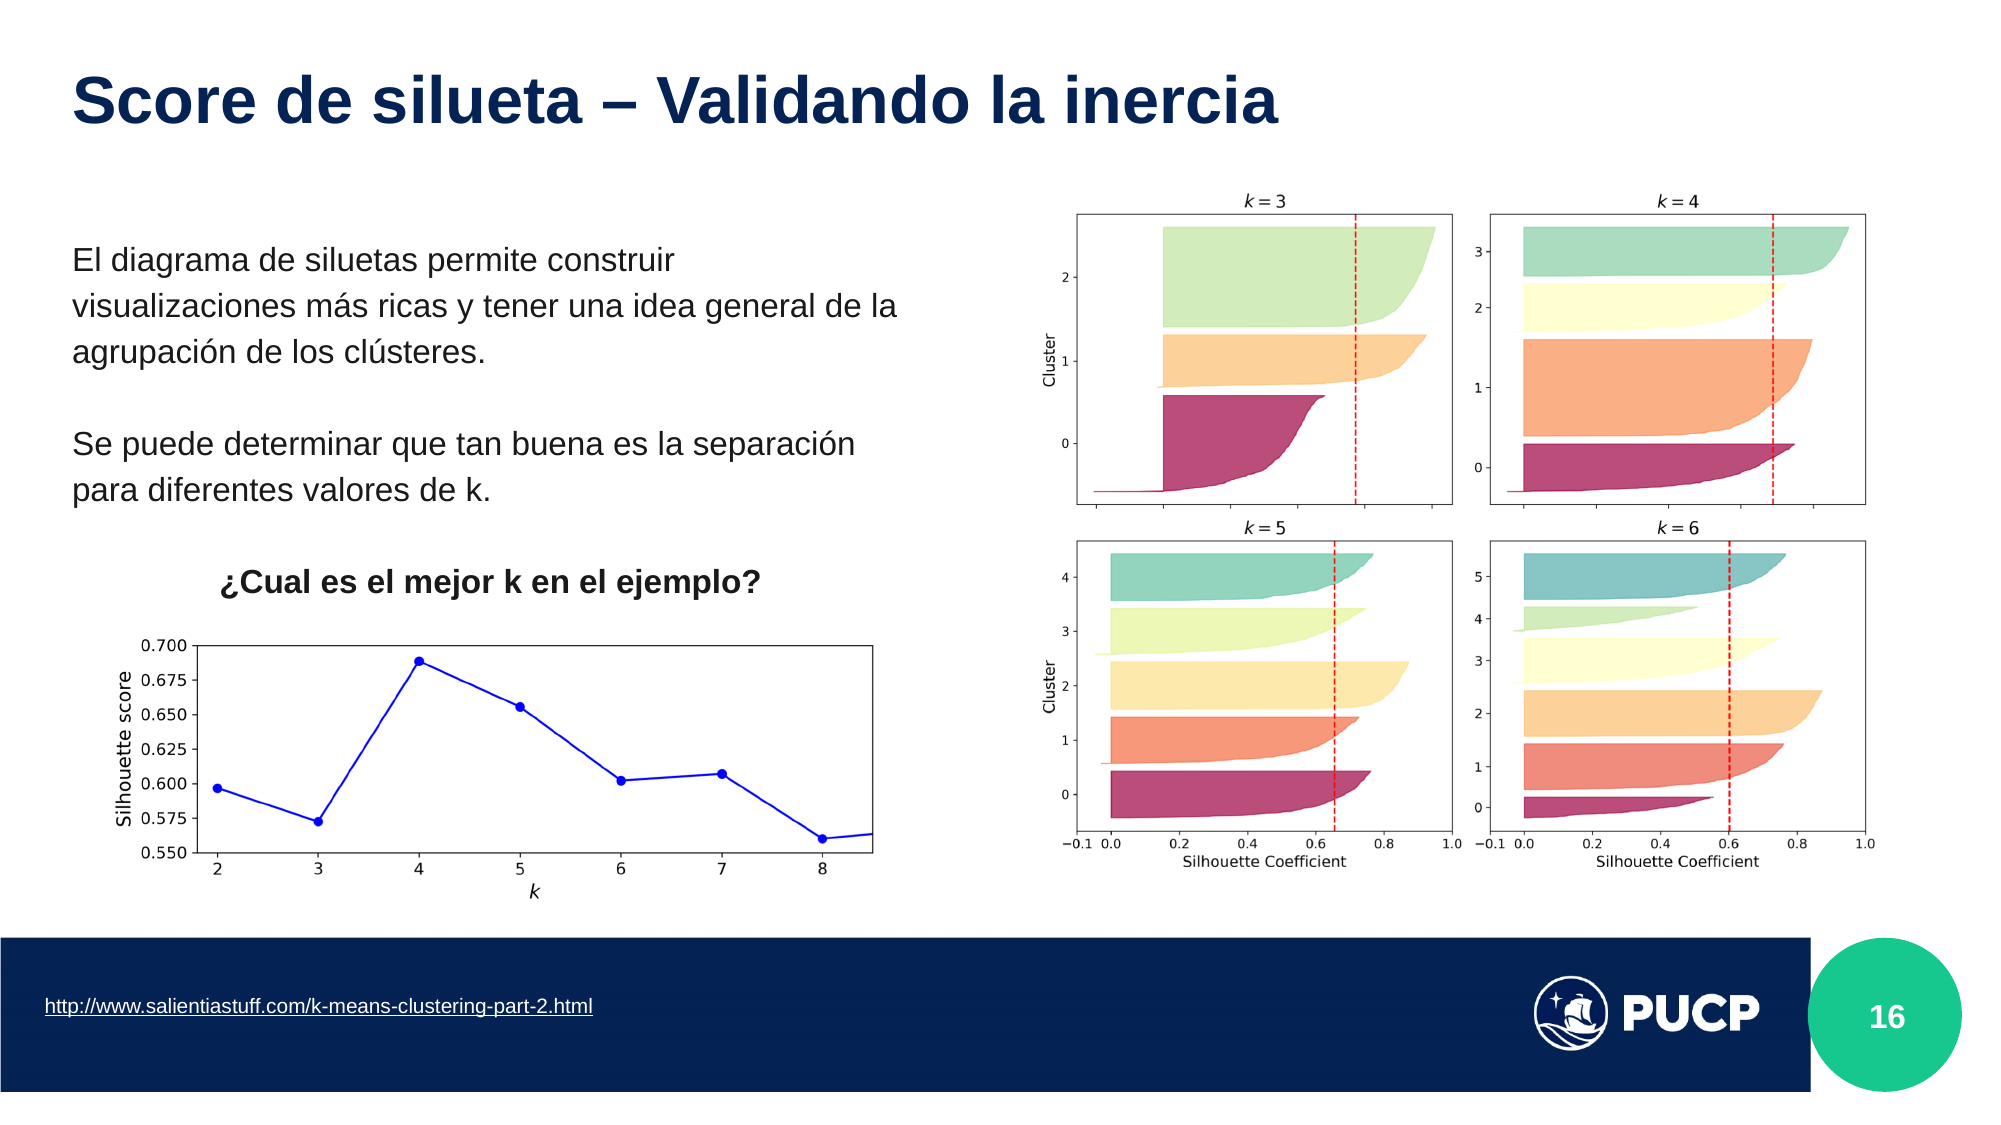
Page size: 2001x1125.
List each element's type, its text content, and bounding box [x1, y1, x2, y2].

picture [95, 630, 886, 908]
text_box El diagrama de siluetas permite construir visualizaciones más ricas y tener una idea general de la agrupación de los clústeres. Se puede determinar que tan buena es la separación para diferentes valores de k. ¿Cual es el mejor k en el ejemplo? [57, 217, 925, 846]
text_box http://www.salientiastuff.com/k-means-clustering-part-2.html [29, 984, 608, 1050]
text_box Score de silueta – Validando la inercia [57, 50, 1837, 153]
picture [0, 937, 1811, 1092]
slide_number 16 [1836, 984, 1939, 1045]
picture [1020, 186, 1888, 877]
